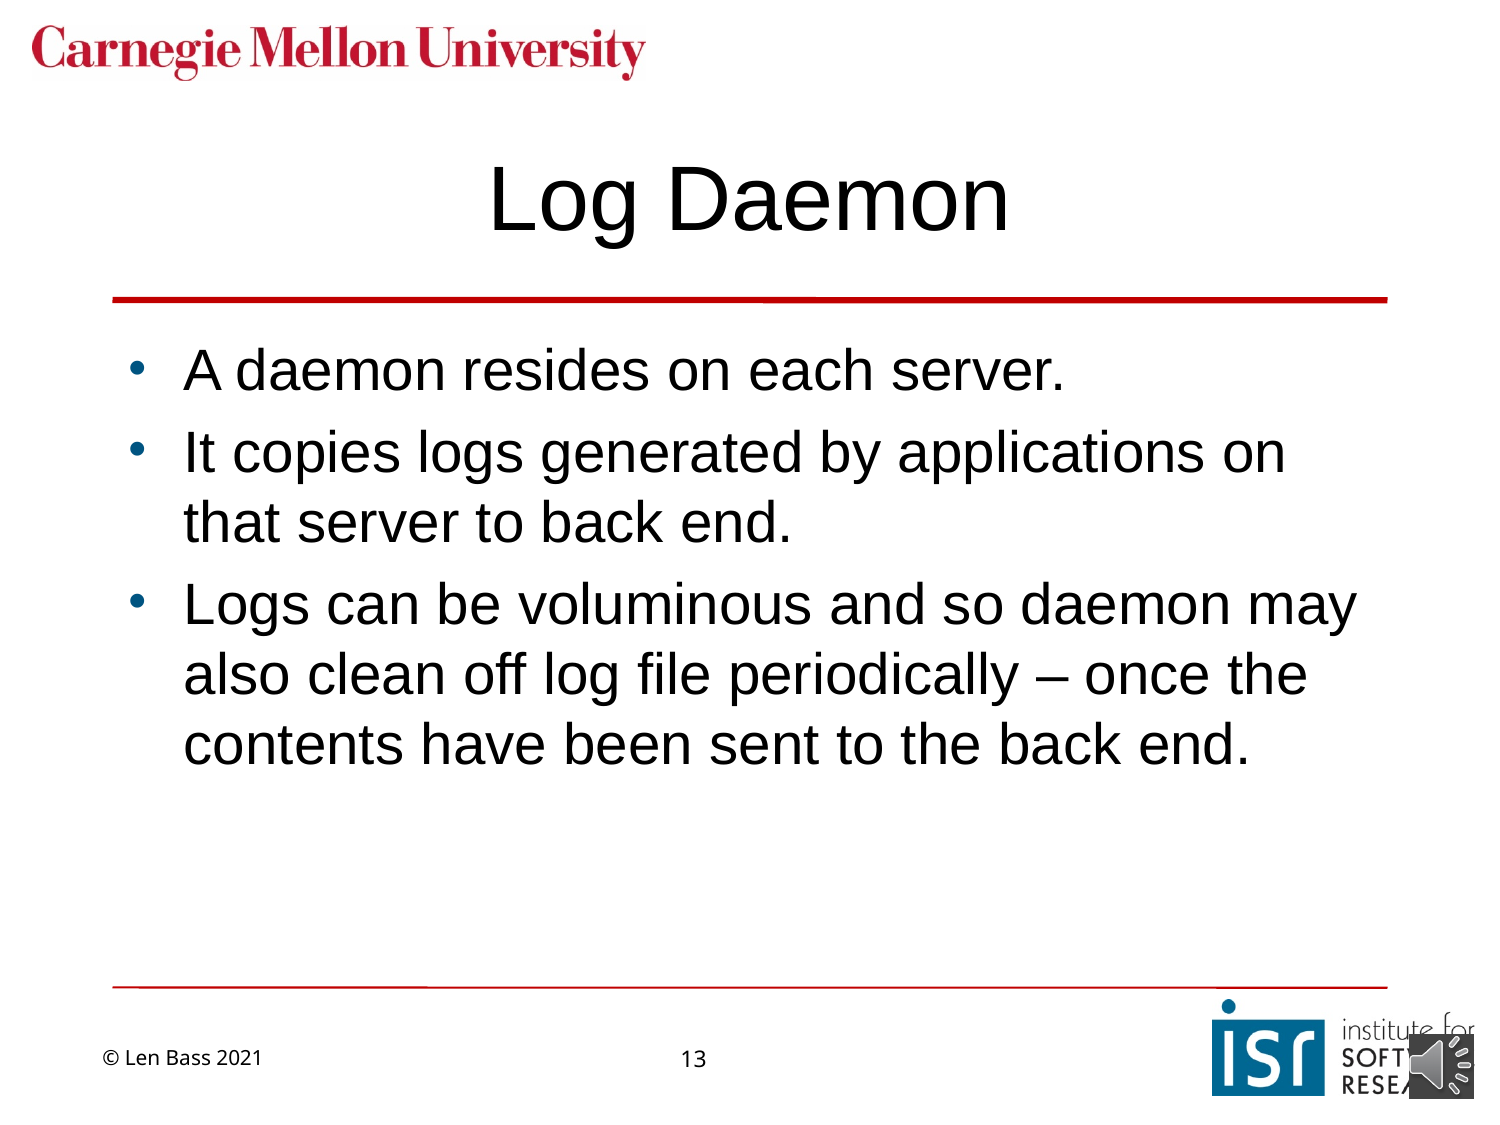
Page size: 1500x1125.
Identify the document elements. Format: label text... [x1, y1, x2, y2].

picture [1247, 1030, 1280, 1087]
list A daemon resides on each server. It copies logs generated by applications on that server to back end. Logs can be voluminous and so daemon may also clean off log file periodically – once the contents have been sent to the back end. [112, 324, 1388, 988]
picture [1225, 1031, 1233, 1086]
title Log Daemon [112, 99, 1388, 288]
picture [1212, 999, 1476, 1101]
picture [1293, 1031, 1314, 1086]
picture [32, 25, 646, 81]
